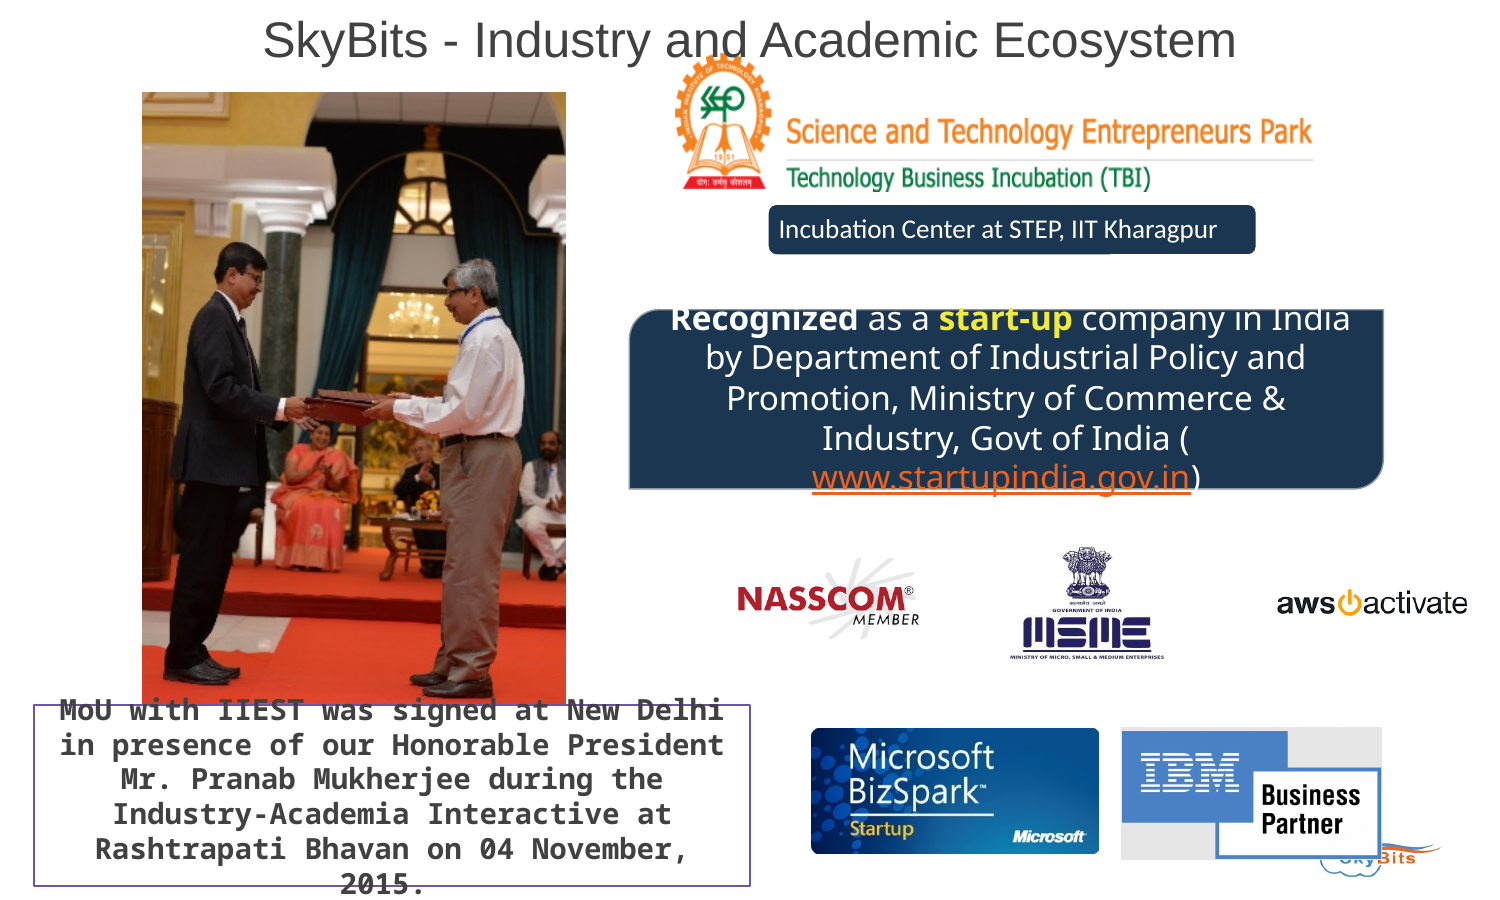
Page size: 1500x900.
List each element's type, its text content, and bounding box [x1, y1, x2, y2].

text_box MoU with IIEST was signed at New Delhi in presence of our Honorable President Mr. Pranab Mukherjee during the Industry-Academia Interactive at Rashtrapati Bhavan on 04 November, 2015. [33, 704, 751, 887]
text_box Recognized as a start-up company in India by Department of Industrial Policy and Promotion, Ministry of Commerce & Industry, Govt of India (www.startupindia.gov.in) [627, 307, 1386, 492]
text_box SkyBits - Industry and Academic Ecosystem [74, 0, 1425, 90]
picture [142, 91, 567, 728]
picture [1120, 727, 1445, 880]
picture [810, 727, 1101, 856]
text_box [767, 203, 1257, 256]
picture [674, 53, 1313, 192]
picture [718, 533, 951, 661]
picture [993, 533, 1181, 674]
picture [1251, 515, 1487, 692]
